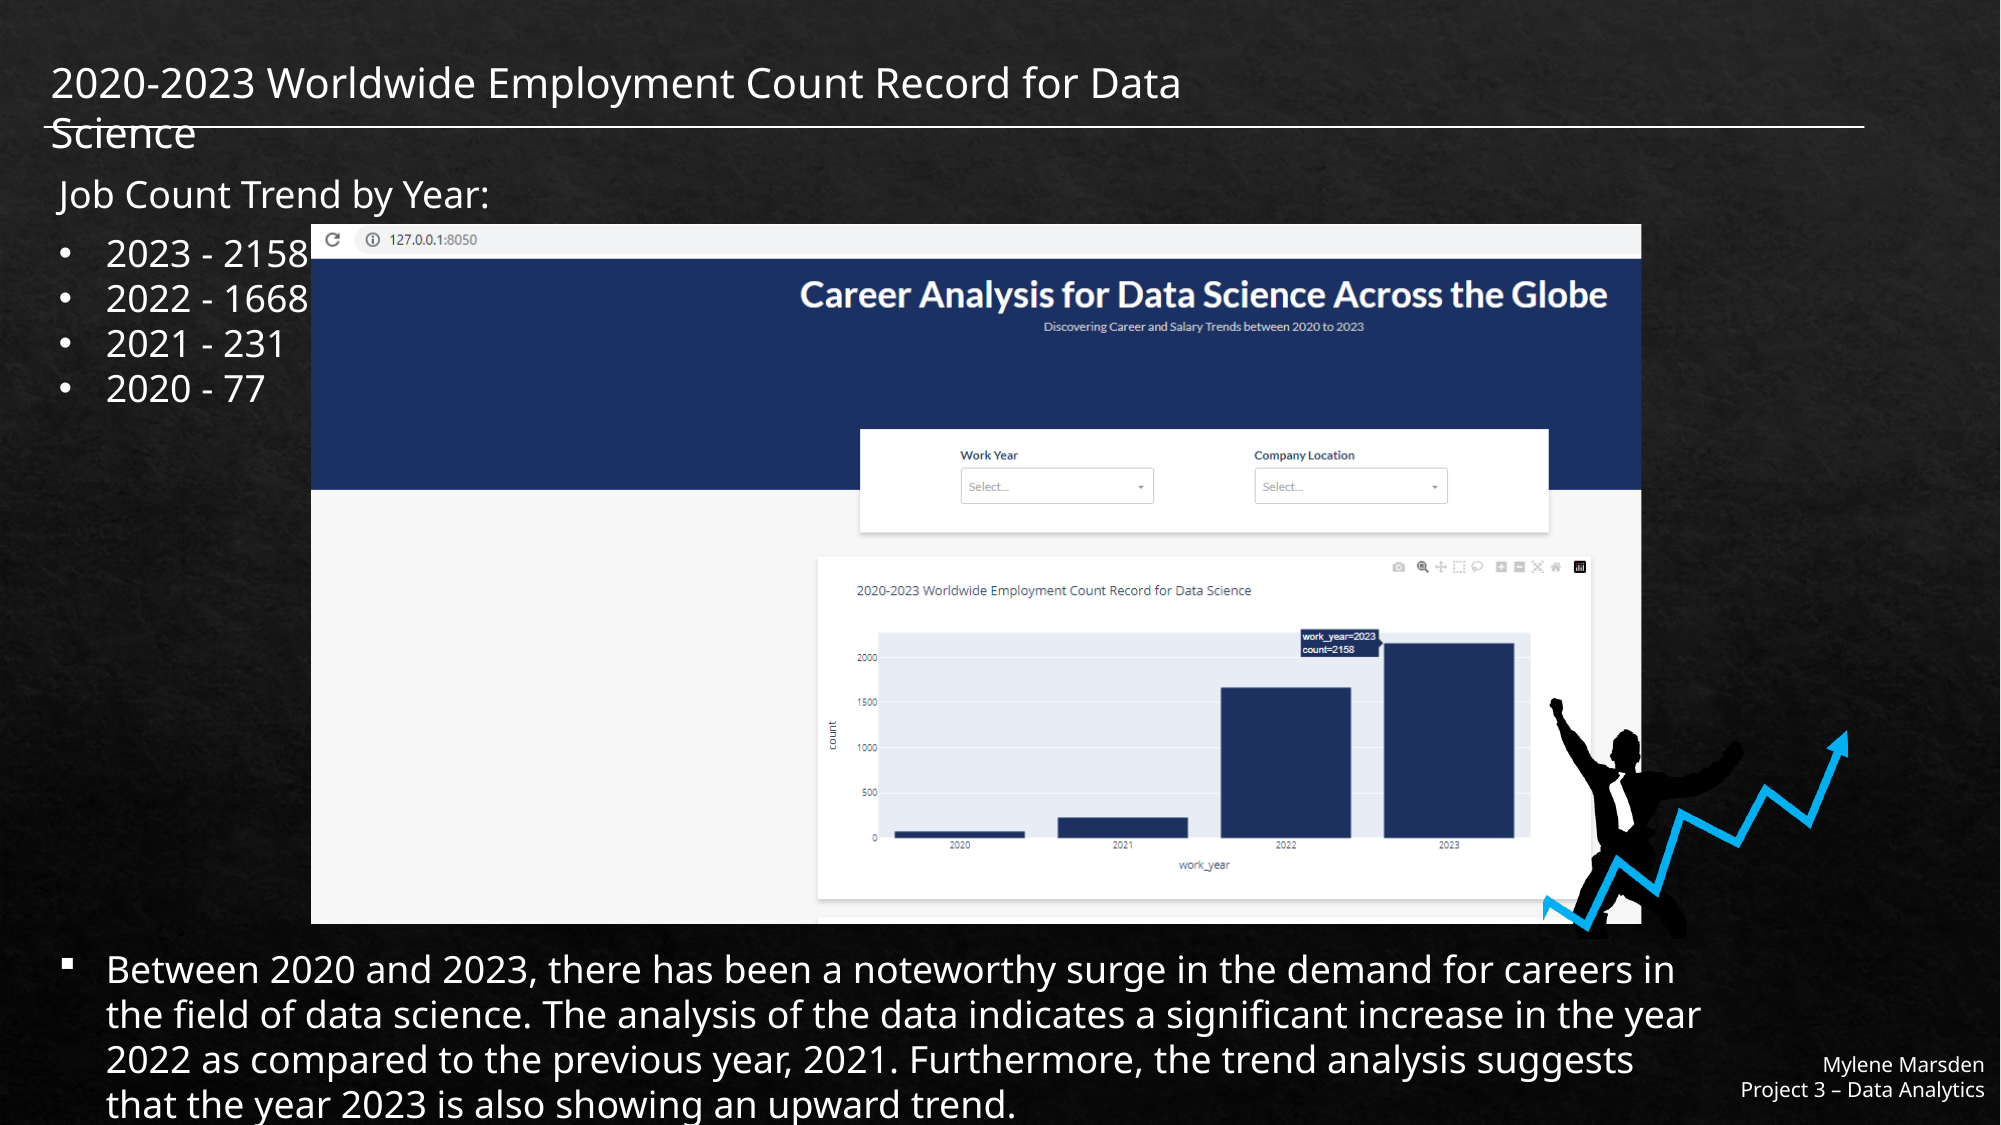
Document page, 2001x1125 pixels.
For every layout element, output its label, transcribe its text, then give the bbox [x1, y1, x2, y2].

text_box 2023 - 2158 2022 - 1668 2021 - 231 2020 - 77 [44, 224, 305, 417]
text_box Mylene Marsden Project 3 – Data Analytics [1611, 1044, 2000, 1110]
text_box 2020-2023 Worldwide Employment Count Record for Data Science [35, 49, 1235, 165]
picture [310, 223, 1849, 939]
text_box Between 2020 and 2023, there has been a noteworthy surge in the demand for careers in the field of data science. The analysis of the data indicates a significant increase in the year 2022 as compared to the previous year, 2021. Furthermore, the trend analysis suggests that the year 2023 is also showing an upward trend. [44, 938, 1724, 1125]
text_box Job Count Trend by Year: [44, 163, 1243, 224]
